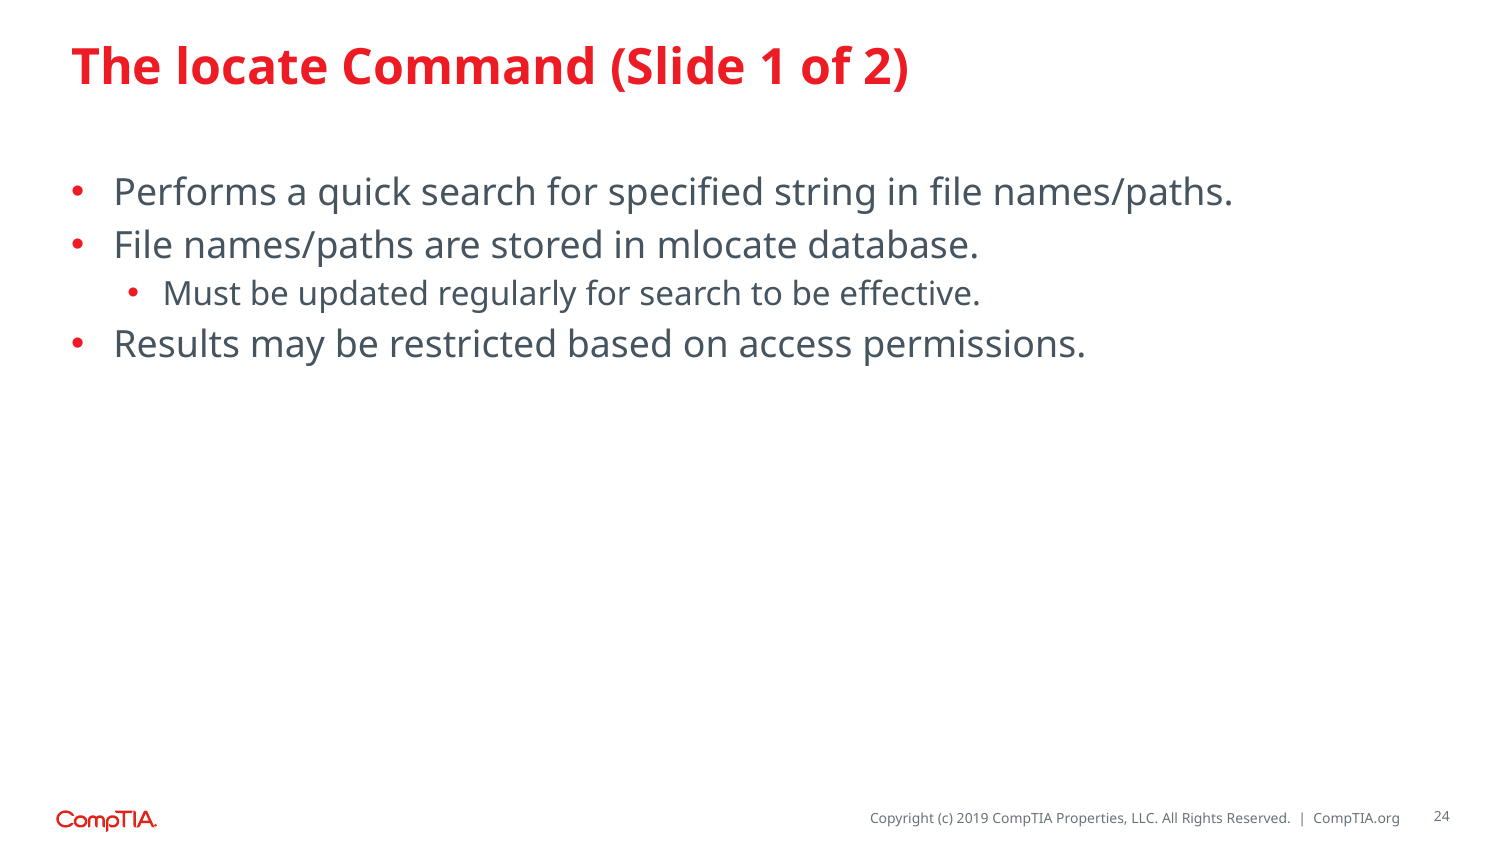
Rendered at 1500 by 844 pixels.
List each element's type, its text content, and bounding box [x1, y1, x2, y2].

slide_number 24 [1407, 800, 1450, 835]
list Performs a quick search for specified string in file names/paths. File names/paths are stored in mlocate database. Must be updated regularly for search to be effective. Results may be restricted based on access permissions. [56, 160, 1444, 746]
title The locate Command (Slide 1 of 2) [56, 12, 1444, 117]
